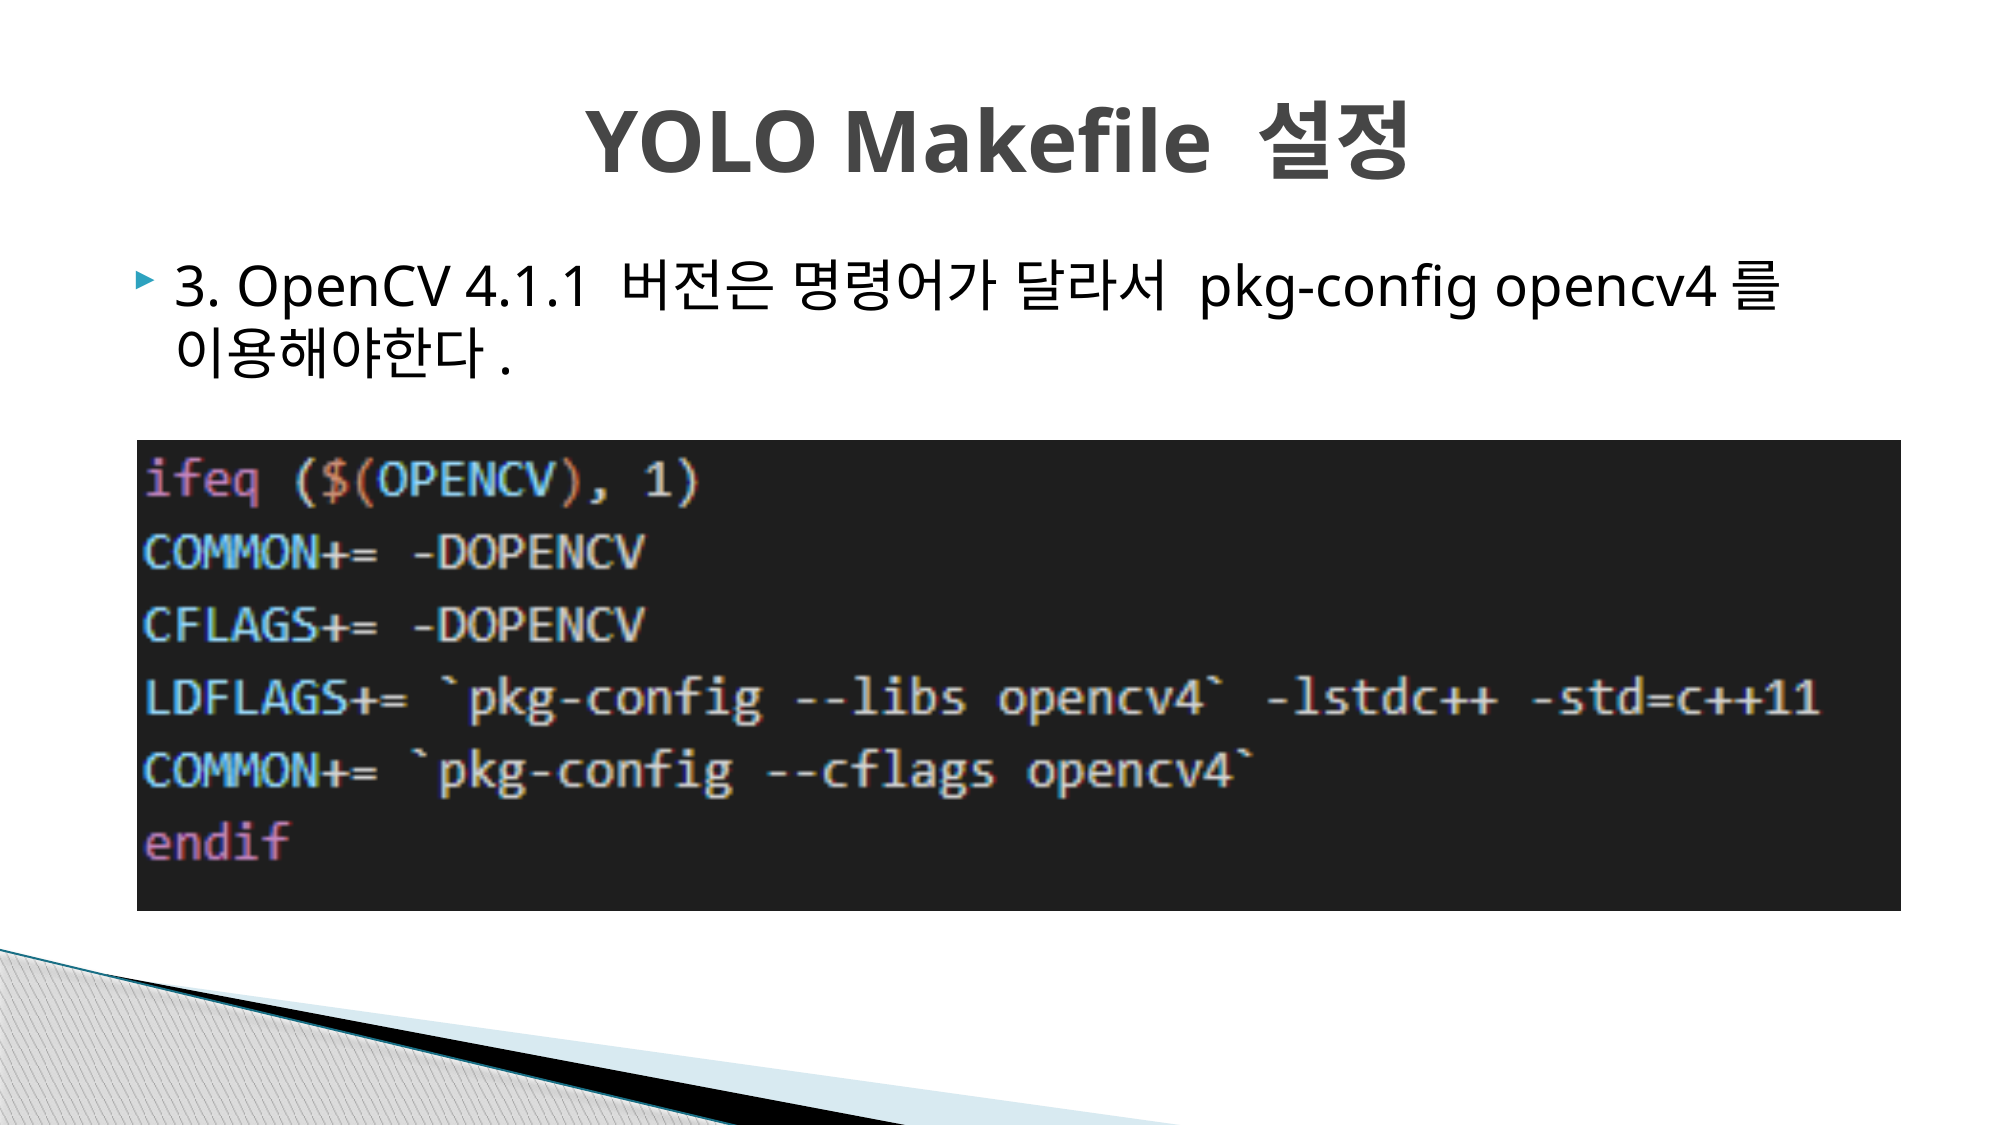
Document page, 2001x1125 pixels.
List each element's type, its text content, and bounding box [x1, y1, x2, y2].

title YOLO Makefile 설정 [99, 45, 1900, 233]
list 3. OpenCV 4.1.1 버전은 명령어가 달라서 pkg-config opencv4를 이용해야한다. [99, 243, 1900, 986]
picture [137, 439, 1901, 911]
